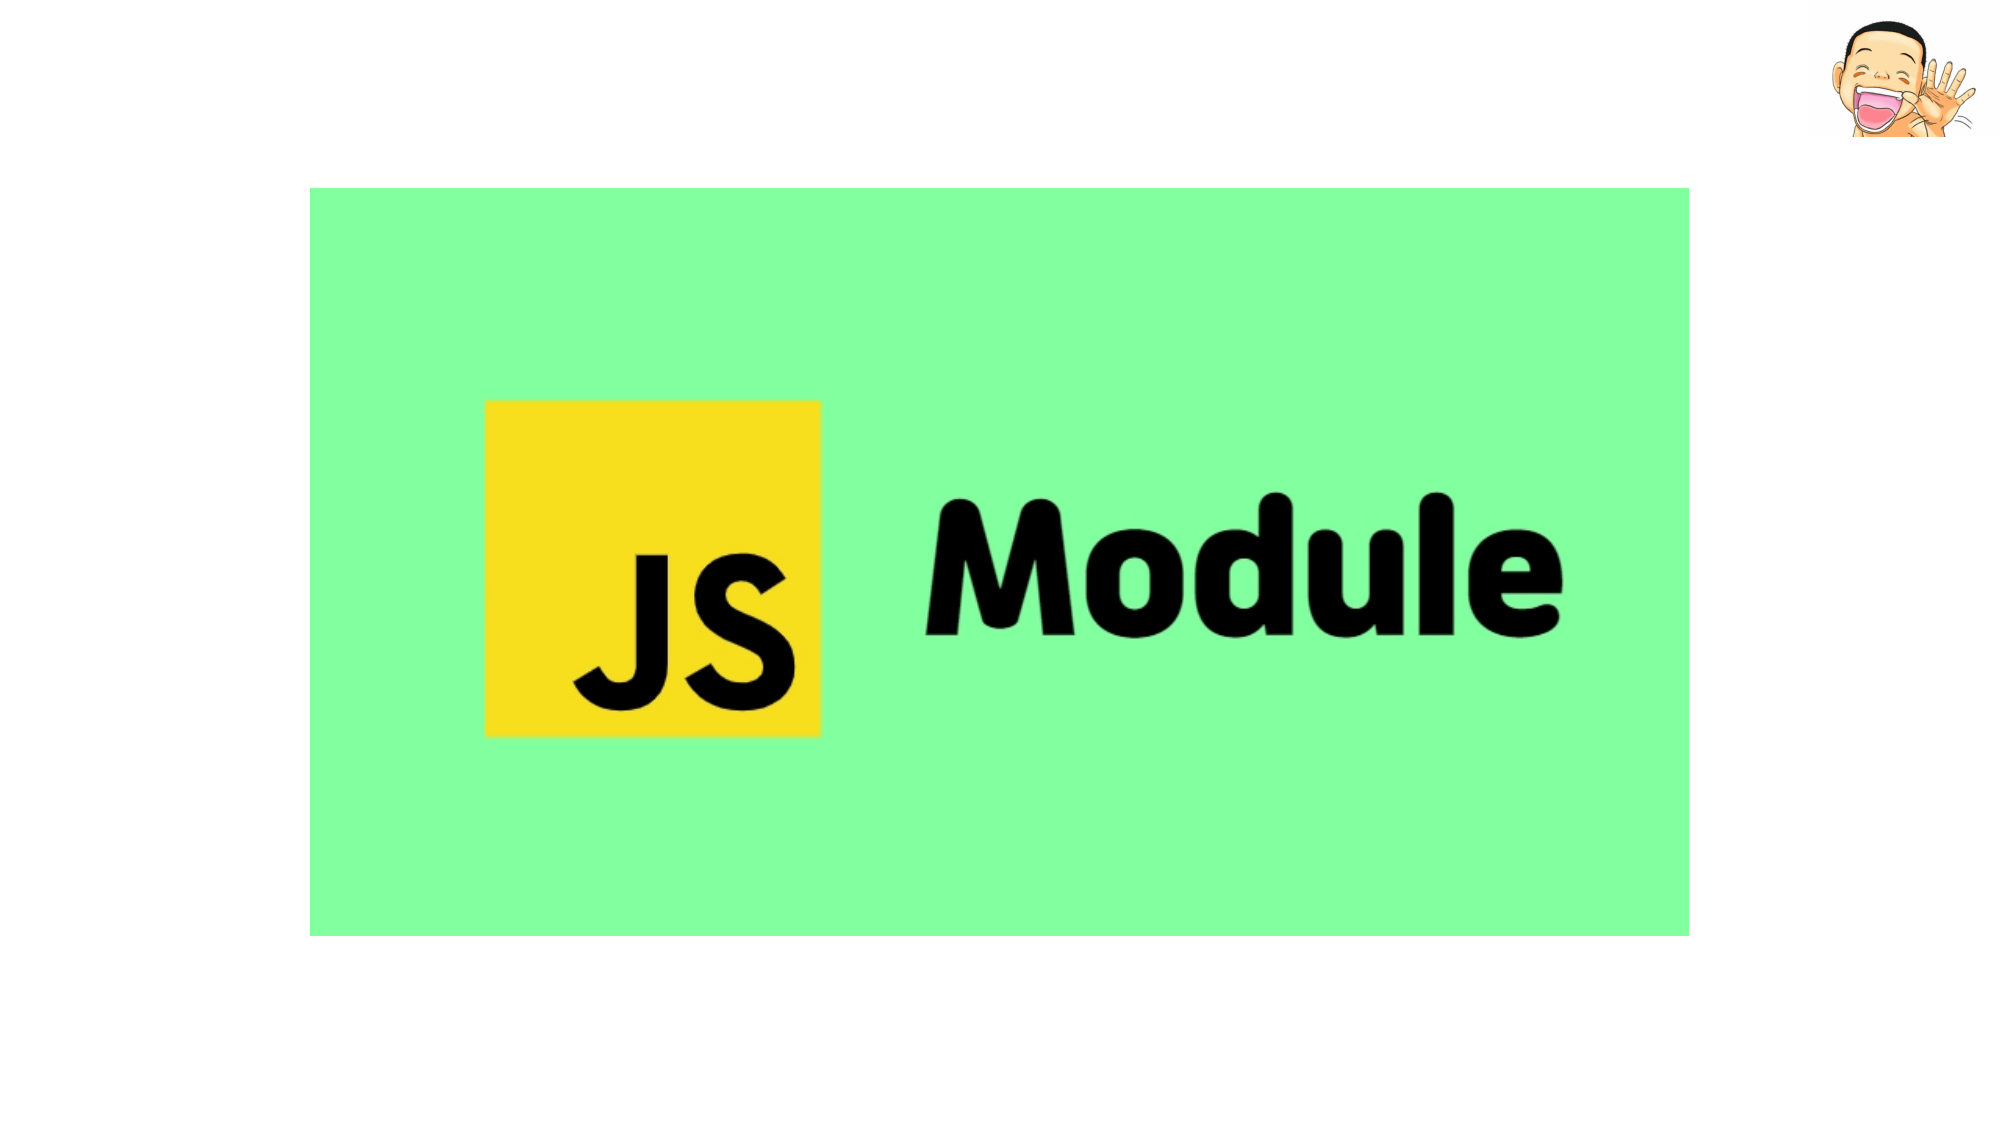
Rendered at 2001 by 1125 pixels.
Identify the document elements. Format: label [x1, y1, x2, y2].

picture [310, 188, 1689, 936]
picture [1808, 0, 2000, 137]
